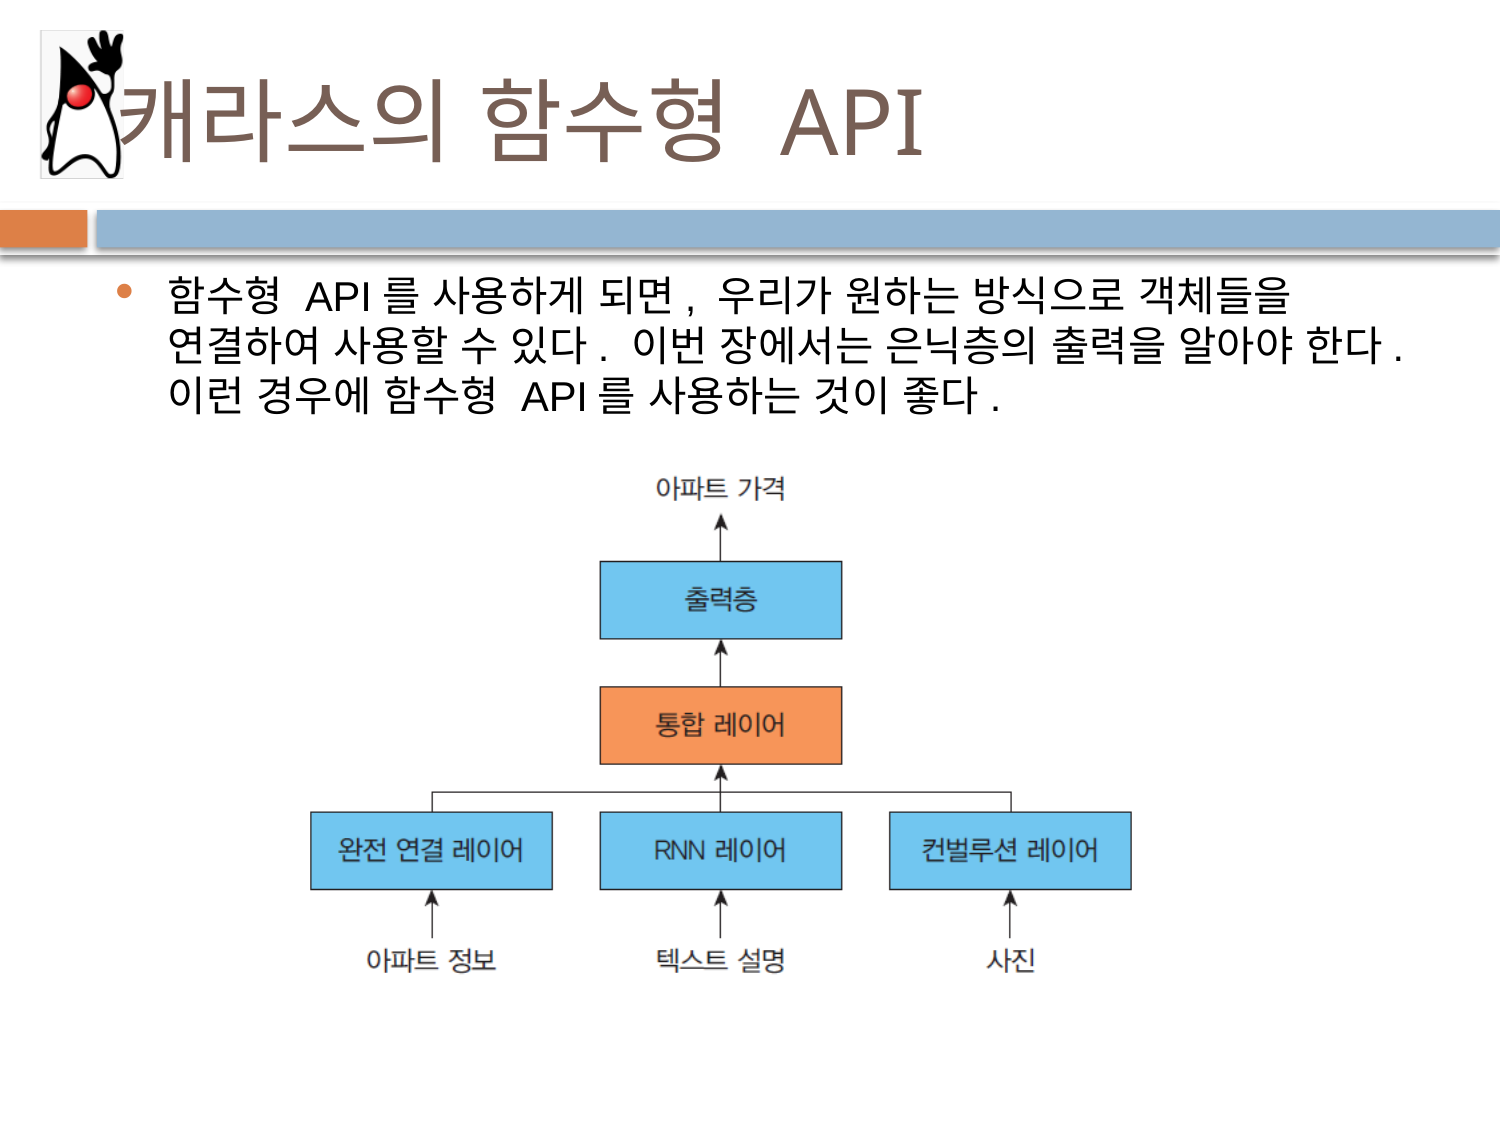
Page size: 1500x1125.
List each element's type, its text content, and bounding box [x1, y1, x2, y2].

picture [39, 30, 124, 179]
list 함수형 API를 사용하게 되면, 우리가 원하는 방식으로 객체들을 연결하여 사용할 수 있다. 이번 장에서는 은닉층의 출력을 알아야 한다. 이런 경우에 함수형 API를 사용하는 것이 좋다. [100, 262, 1438, 1000]
picture [277, 449, 1164, 1002]
title 캐라스의 함수형 API [100, 37, 1438, 200]
